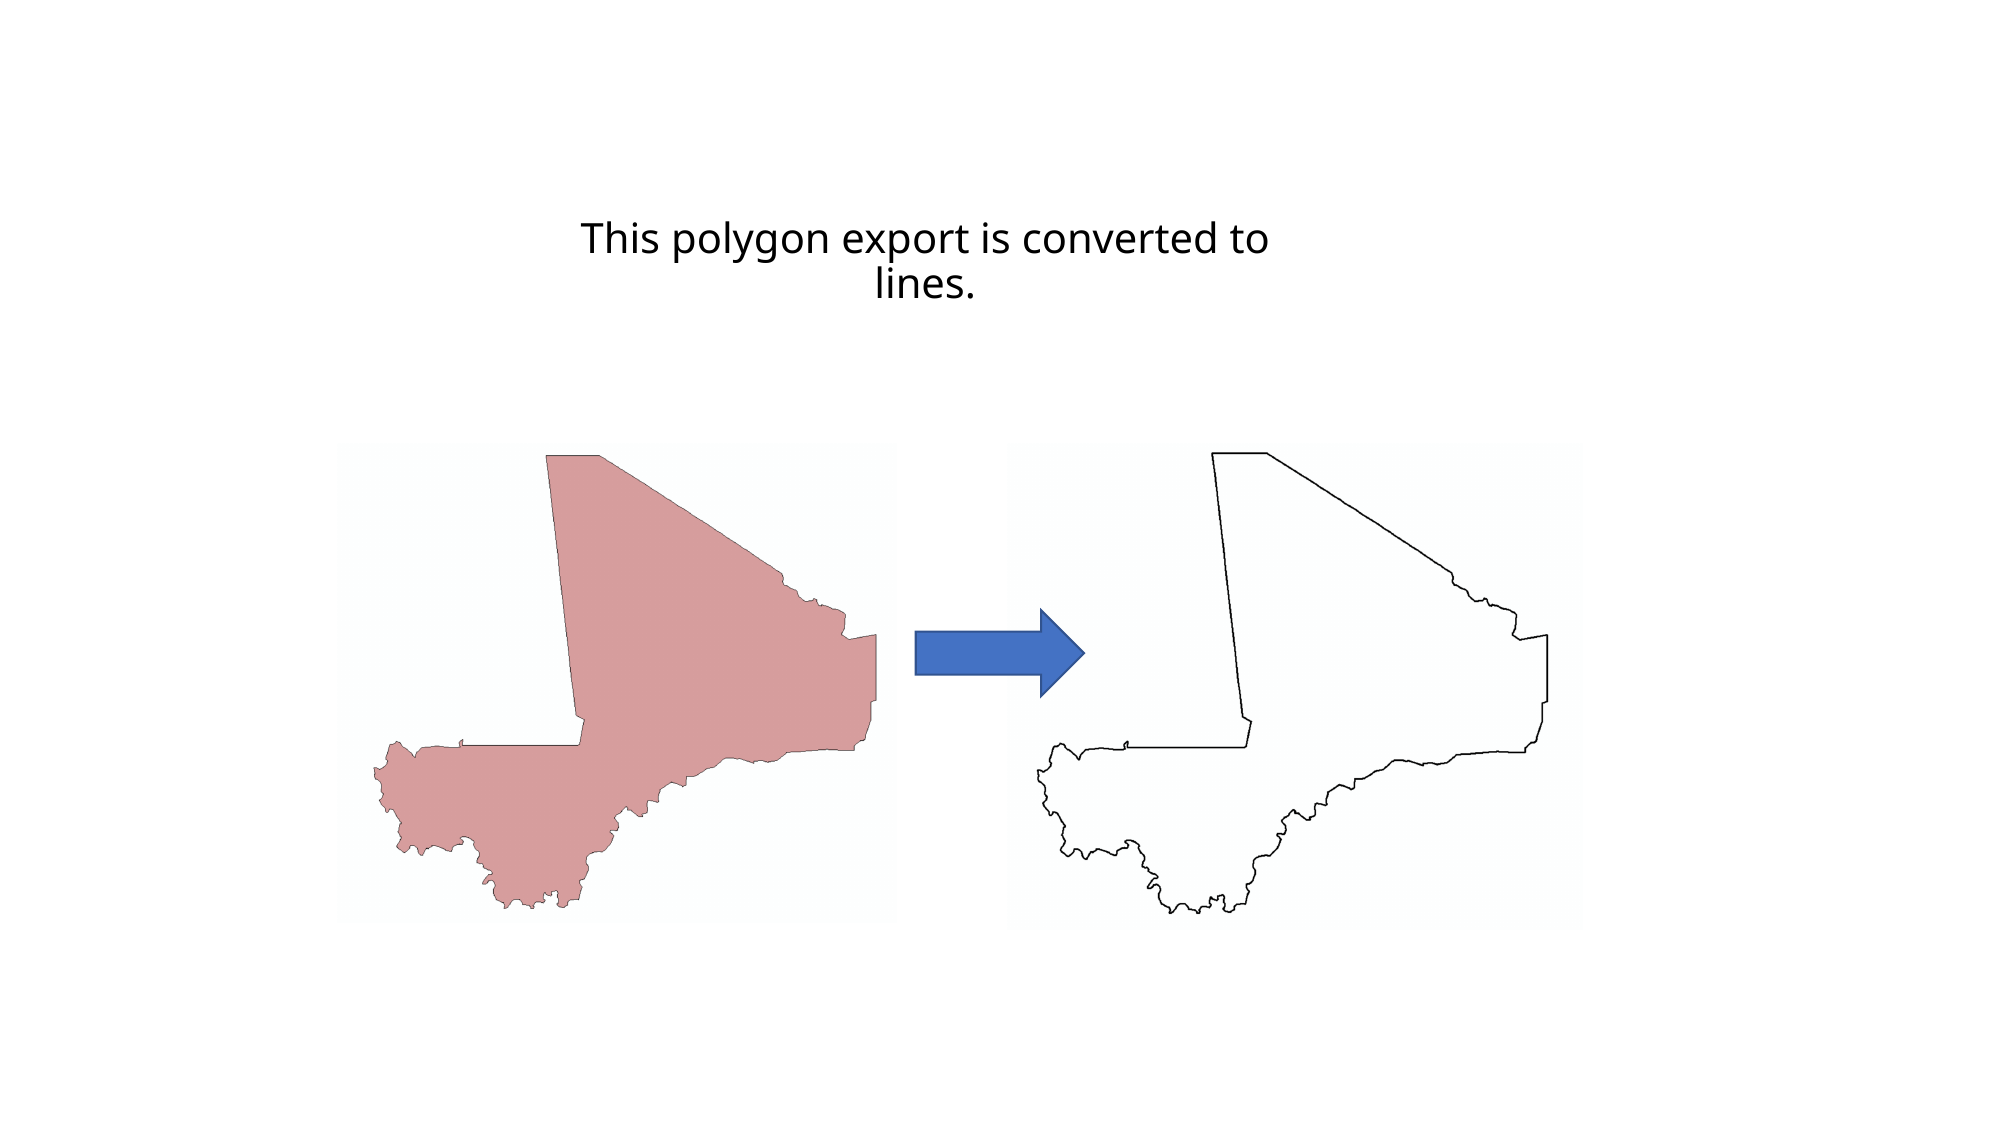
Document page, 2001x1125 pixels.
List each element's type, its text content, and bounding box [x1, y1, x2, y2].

text_box [915, 631, 1001, 675]
subtitle This polygon export is converted to lines. [544, 210, 1307, 323]
picture [1006, 443, 1583, 930]
picture [337, 443, 898, 923]
